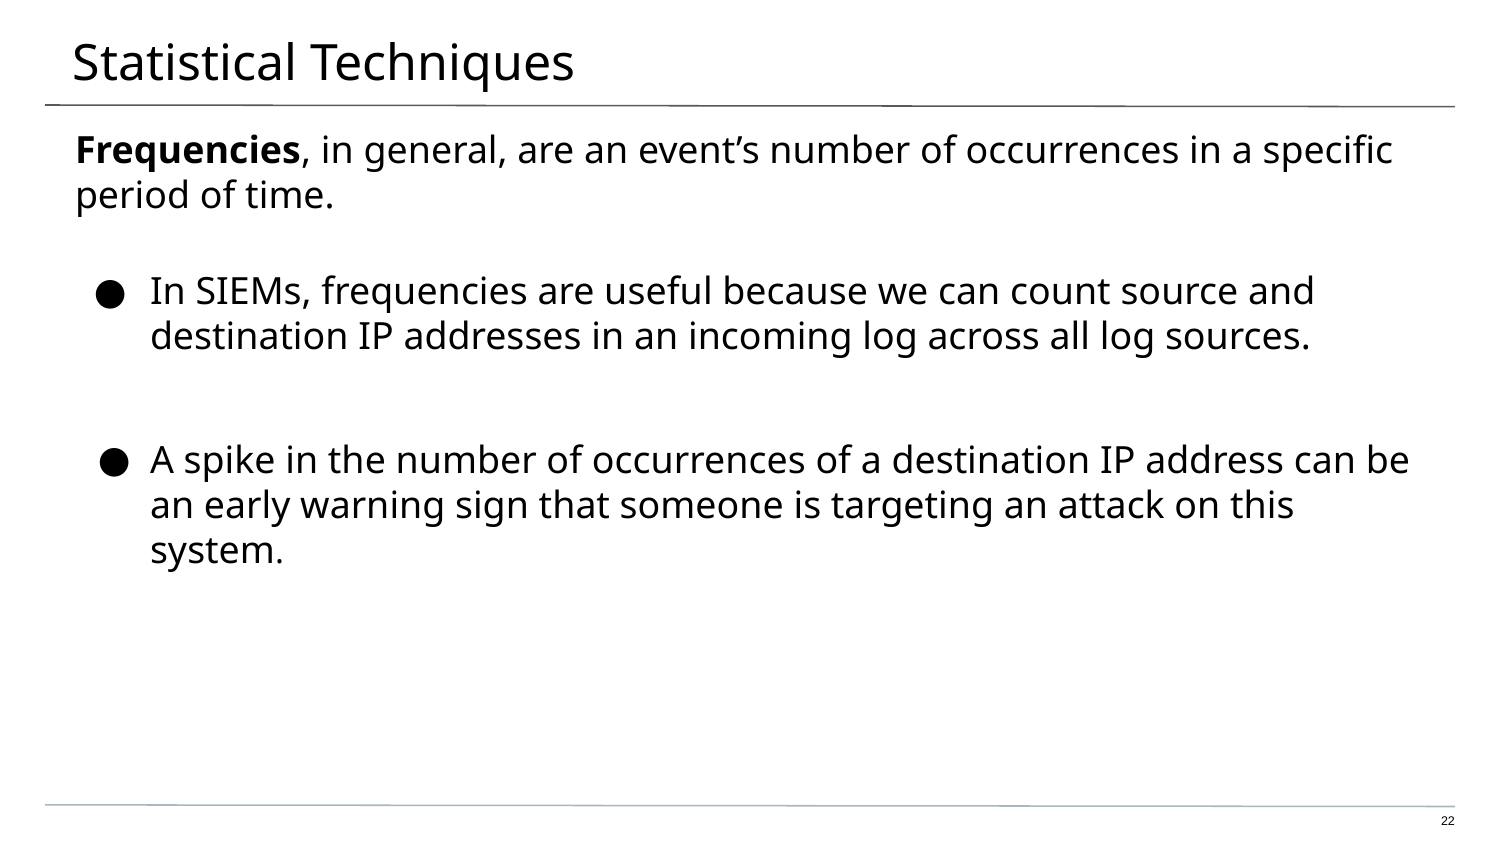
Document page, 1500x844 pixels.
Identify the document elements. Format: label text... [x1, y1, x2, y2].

subtitle Frequencies, in general, are an event’s number of occurrences in a specific period of time. [0, 110, 1500, 171]
slide_number 22 [1412, 813, 1455, 831]
list In SIEMs, frequencies are useful because we can count source and destination IP addresses in an incoming log across all log sources. A spike in the number of occurrences of a destination IP address can be an early warning sign that someone is targeting an attack on this system. [0, 210, 1500, 805]
title Statistical Techniques [0, 0, 1500, 88]
